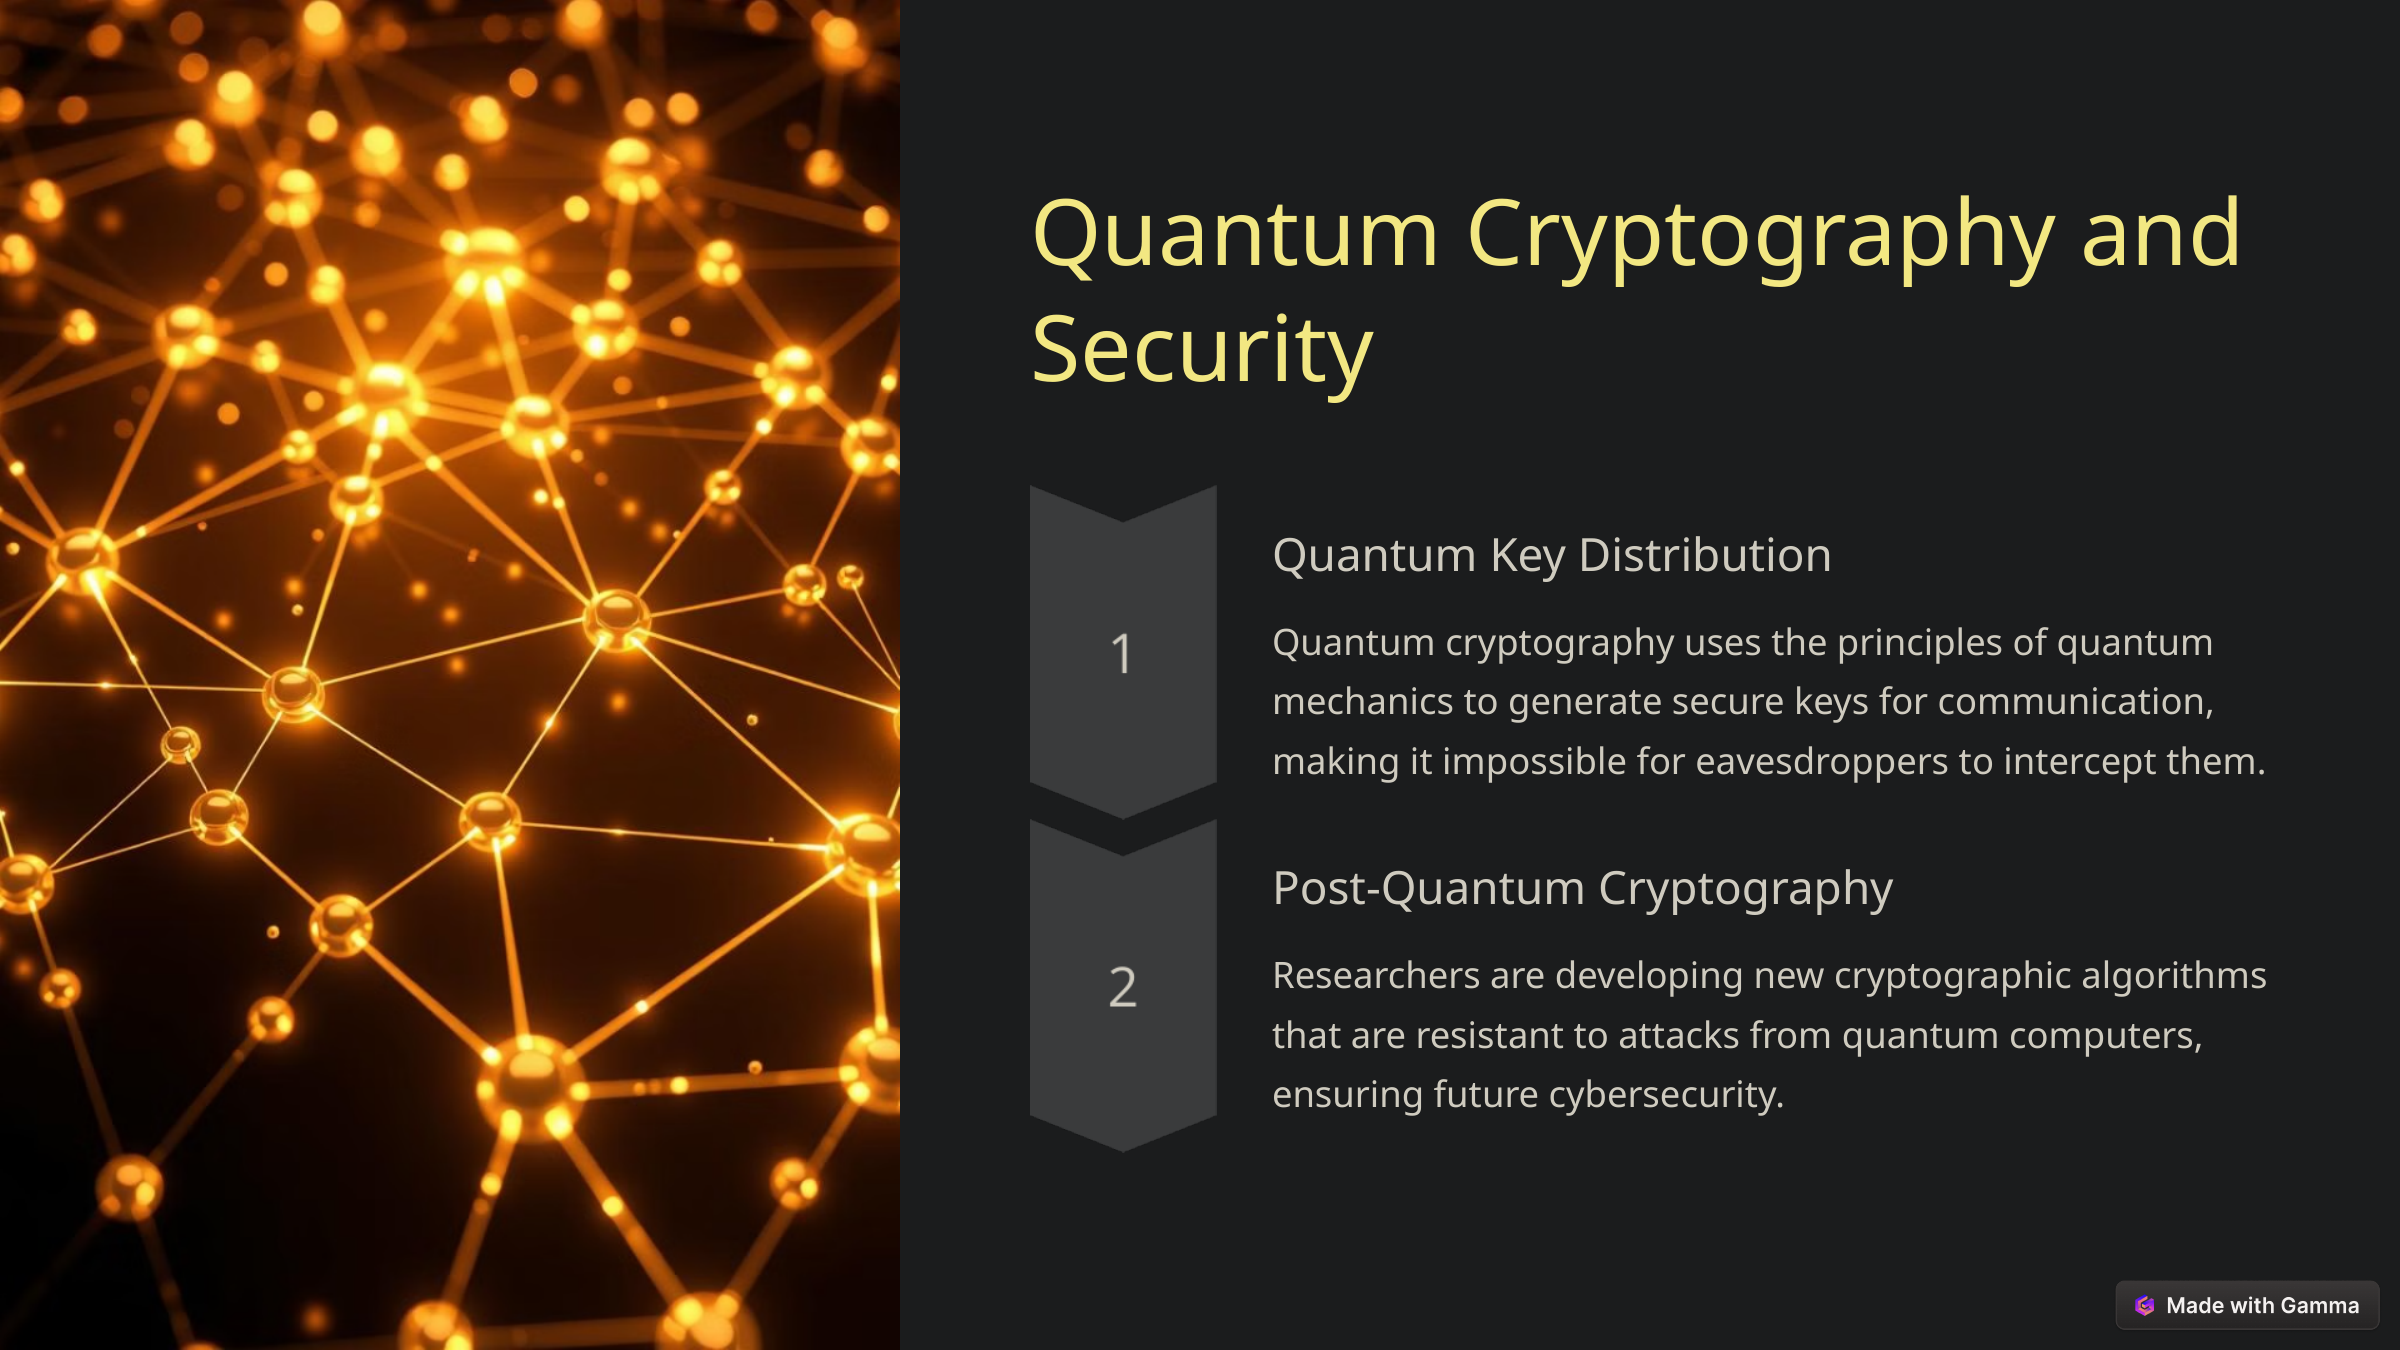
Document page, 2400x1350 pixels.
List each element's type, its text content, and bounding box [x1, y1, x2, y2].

text_box Post-Quantum Cryptography [1272, 856, 1920, 915]
text_box Quantum Cryptography and Security [1030, 168, 2270, 401]
text_box Quantum Key Distribution [1272, 522, 1864, 581]
text_box Quantum cryptography uses the principles of quantum mechanics to generate secure keys for communication, making it impossible for eavesdroppers to intercept them. [1272, 603, 2270, 782]
picture [2106, 1271, 2389, 1339]
picture [0, 0, 900, 1350]
picture [1030, 485, 1217, 1153]
text_box Researchers are developing new cryptographic algorithms that are resistant to attacks from quantum computers, ensuring future cybersecurity. [1272, 936, 2270, 1116]
